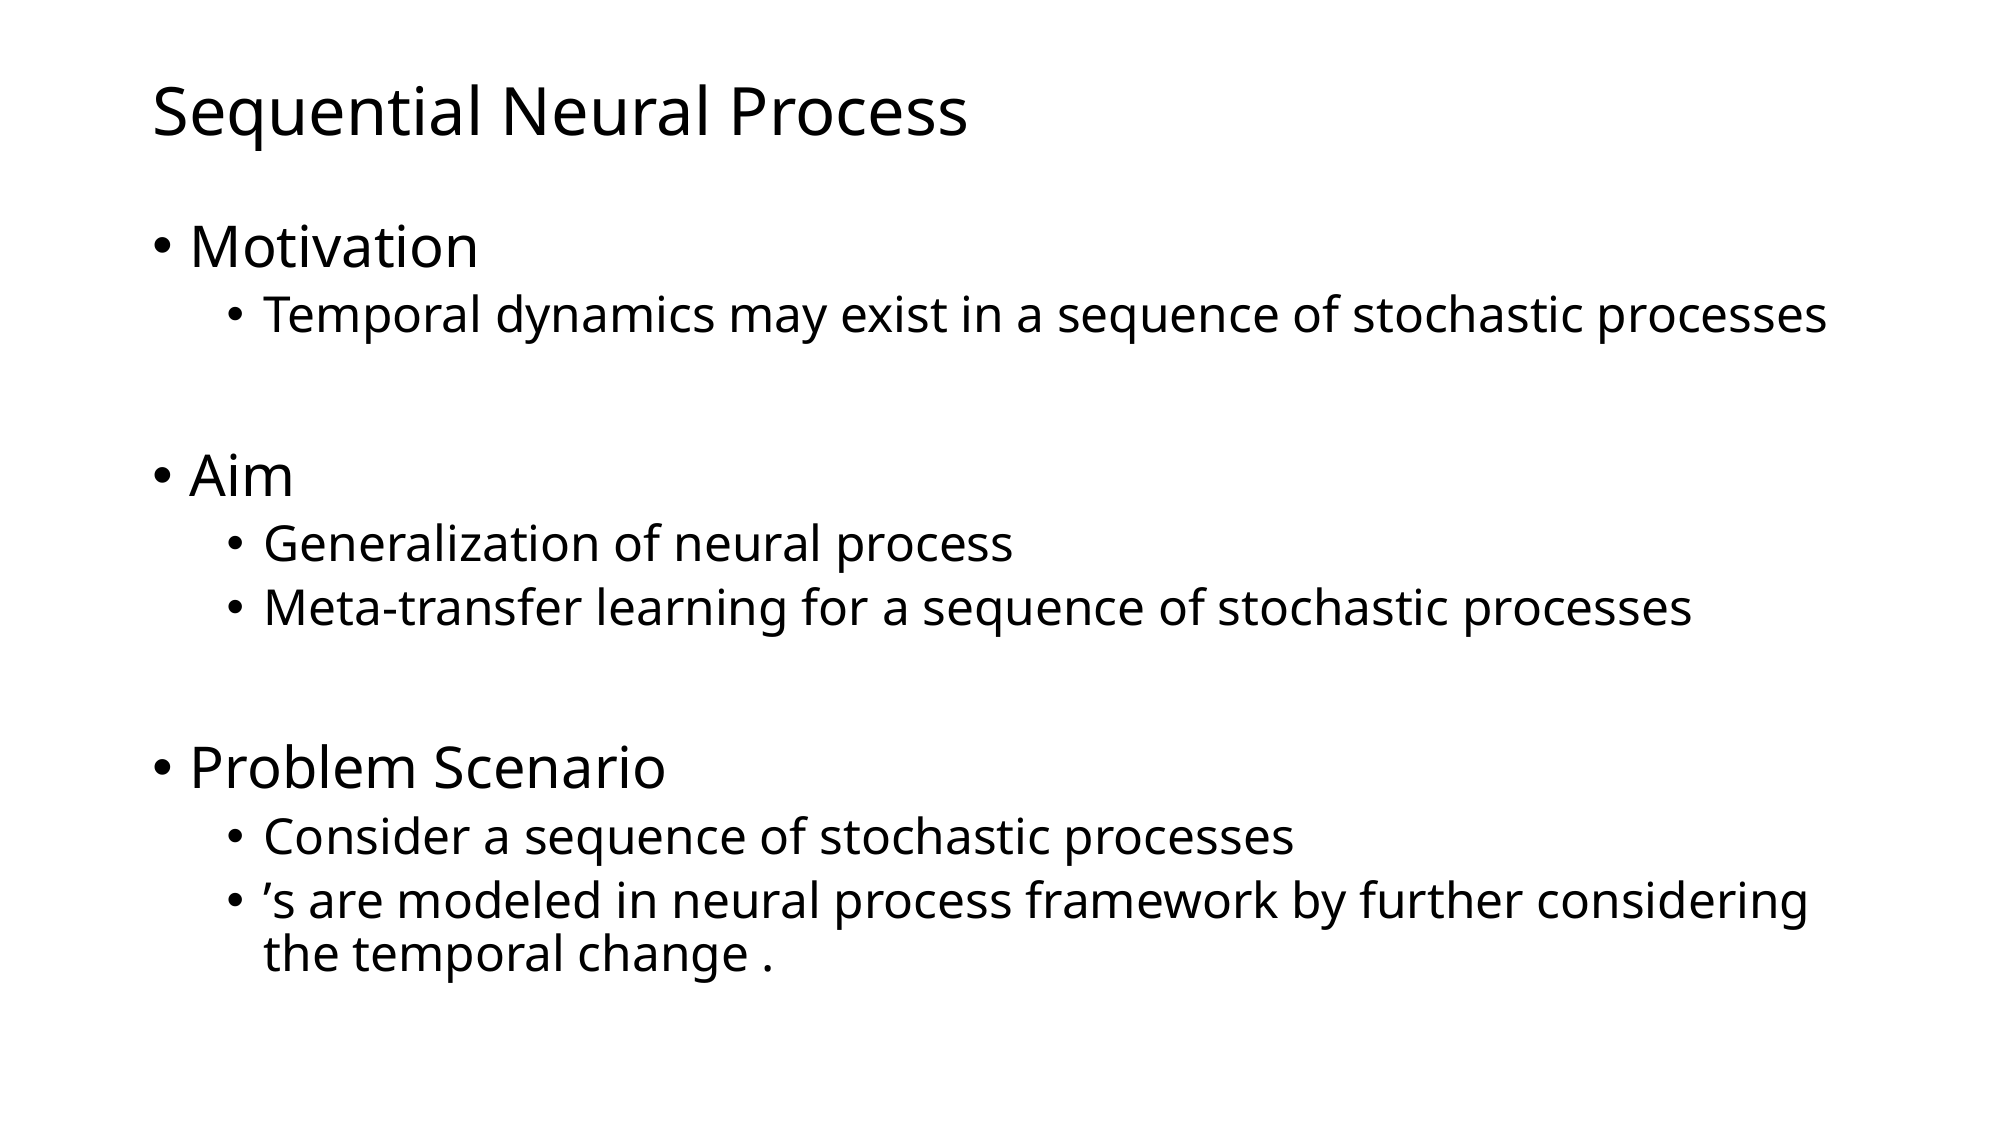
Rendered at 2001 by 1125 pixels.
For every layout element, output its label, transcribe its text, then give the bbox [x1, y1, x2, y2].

title Sequential Neural Process [137, 59, 1863, 168]
